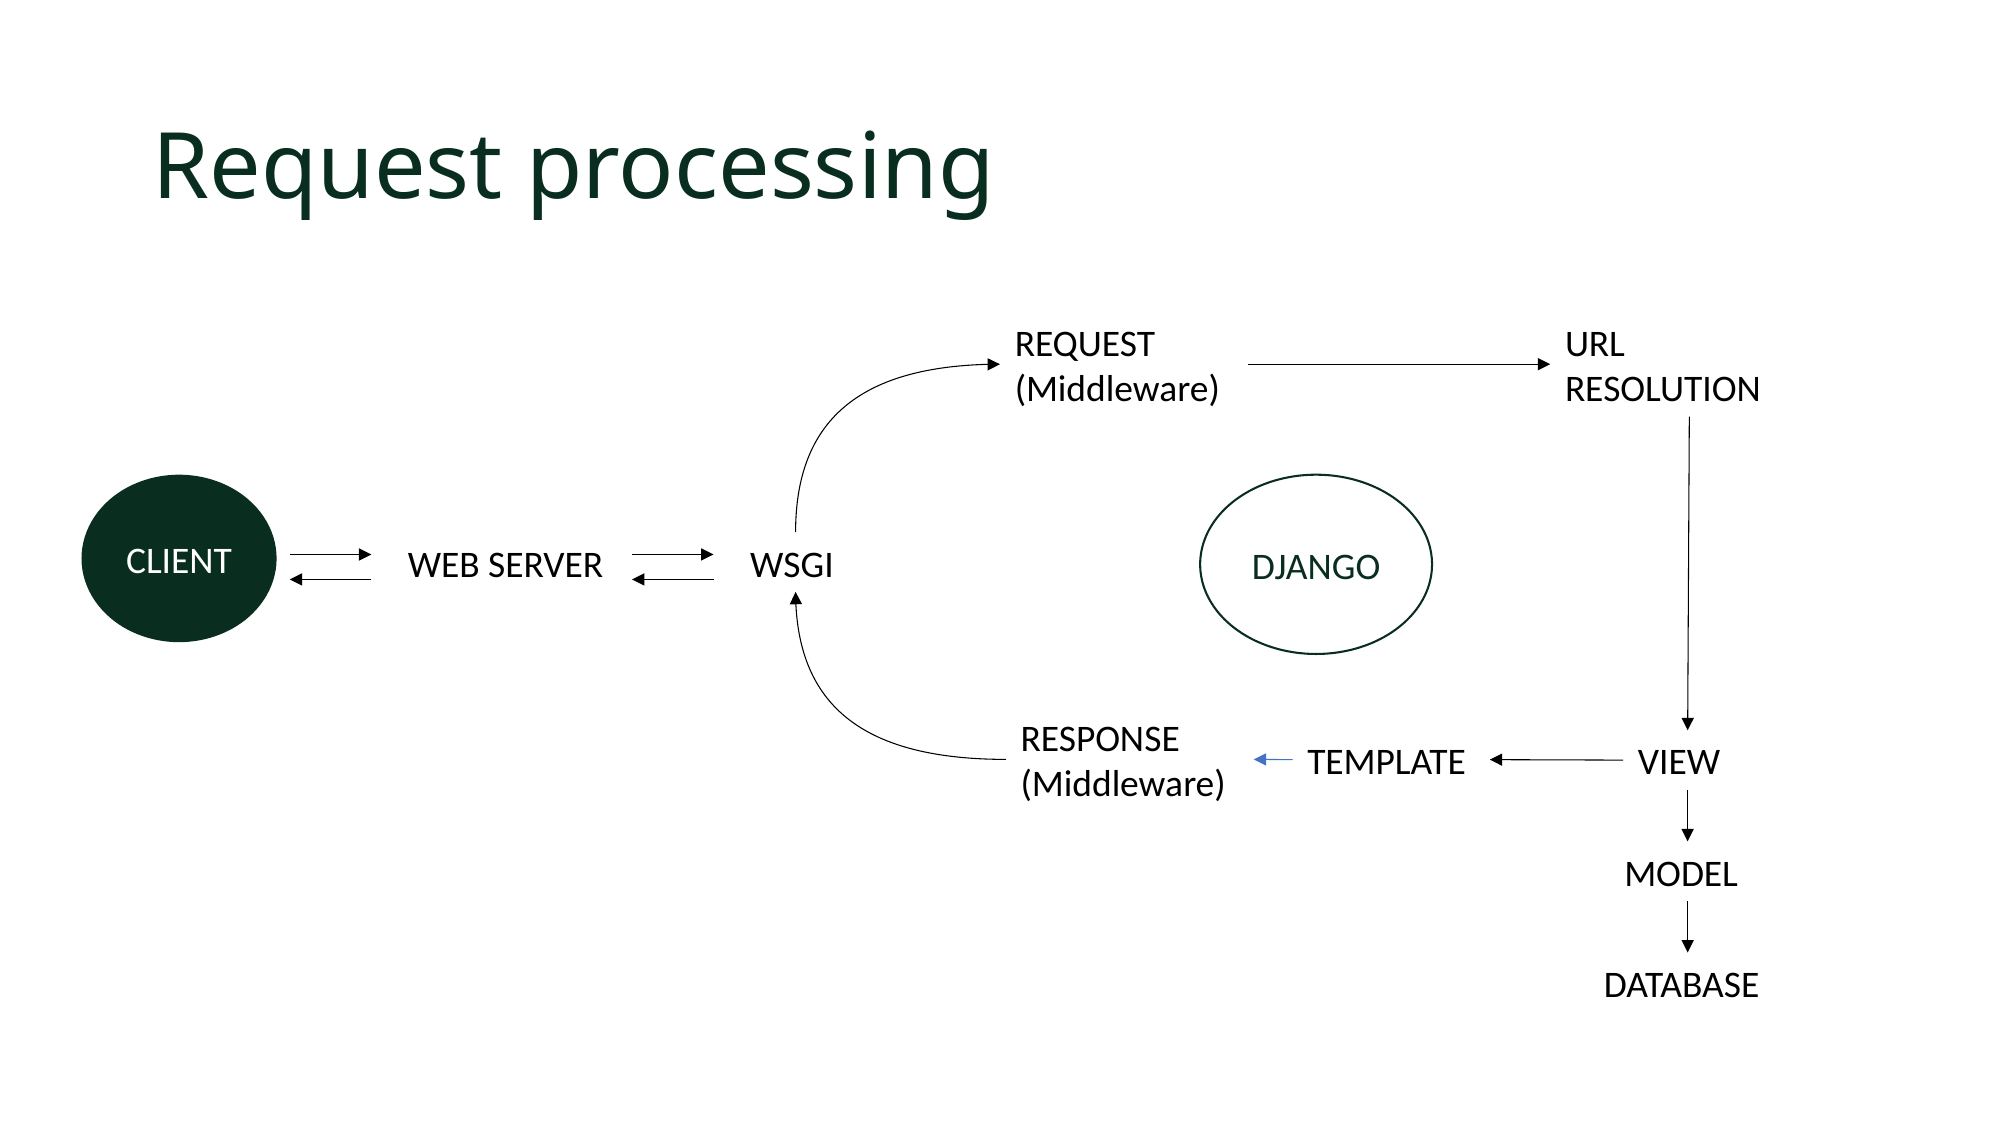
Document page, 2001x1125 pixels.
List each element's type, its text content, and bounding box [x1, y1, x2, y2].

text_box RESPONSE (Middleware) [1005, 707, 1254, 812]
text_box WEB SERVER [393, 532, 632, 592]
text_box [632, 554, 714, 580]
text_box DJANGO [1199, 473, 1434, 656]
text_box CLIENT [80, 473, 278, 644]
text_box URL RESOLUTION [1550, 311, 1829, 417]
text_box MODEL [1609, 841, 1766, 902]
text_box TEMPLATE [1292, 729, 1490, 790]
title Request processing [137, 59, 1863, 278]
text_box VIEW [1623, 730, 1753, 790]
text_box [795, 592, 1006, 761]
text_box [289, 554, 372, 580]
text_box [814, 346, 982, 551]
text_box DATABASE [1589, 952, 1787, 1013]
text_box WSGI [735, 532, 856, 592]
text_box REQUEST (Middleware) [999, 311, 1248, 417]
